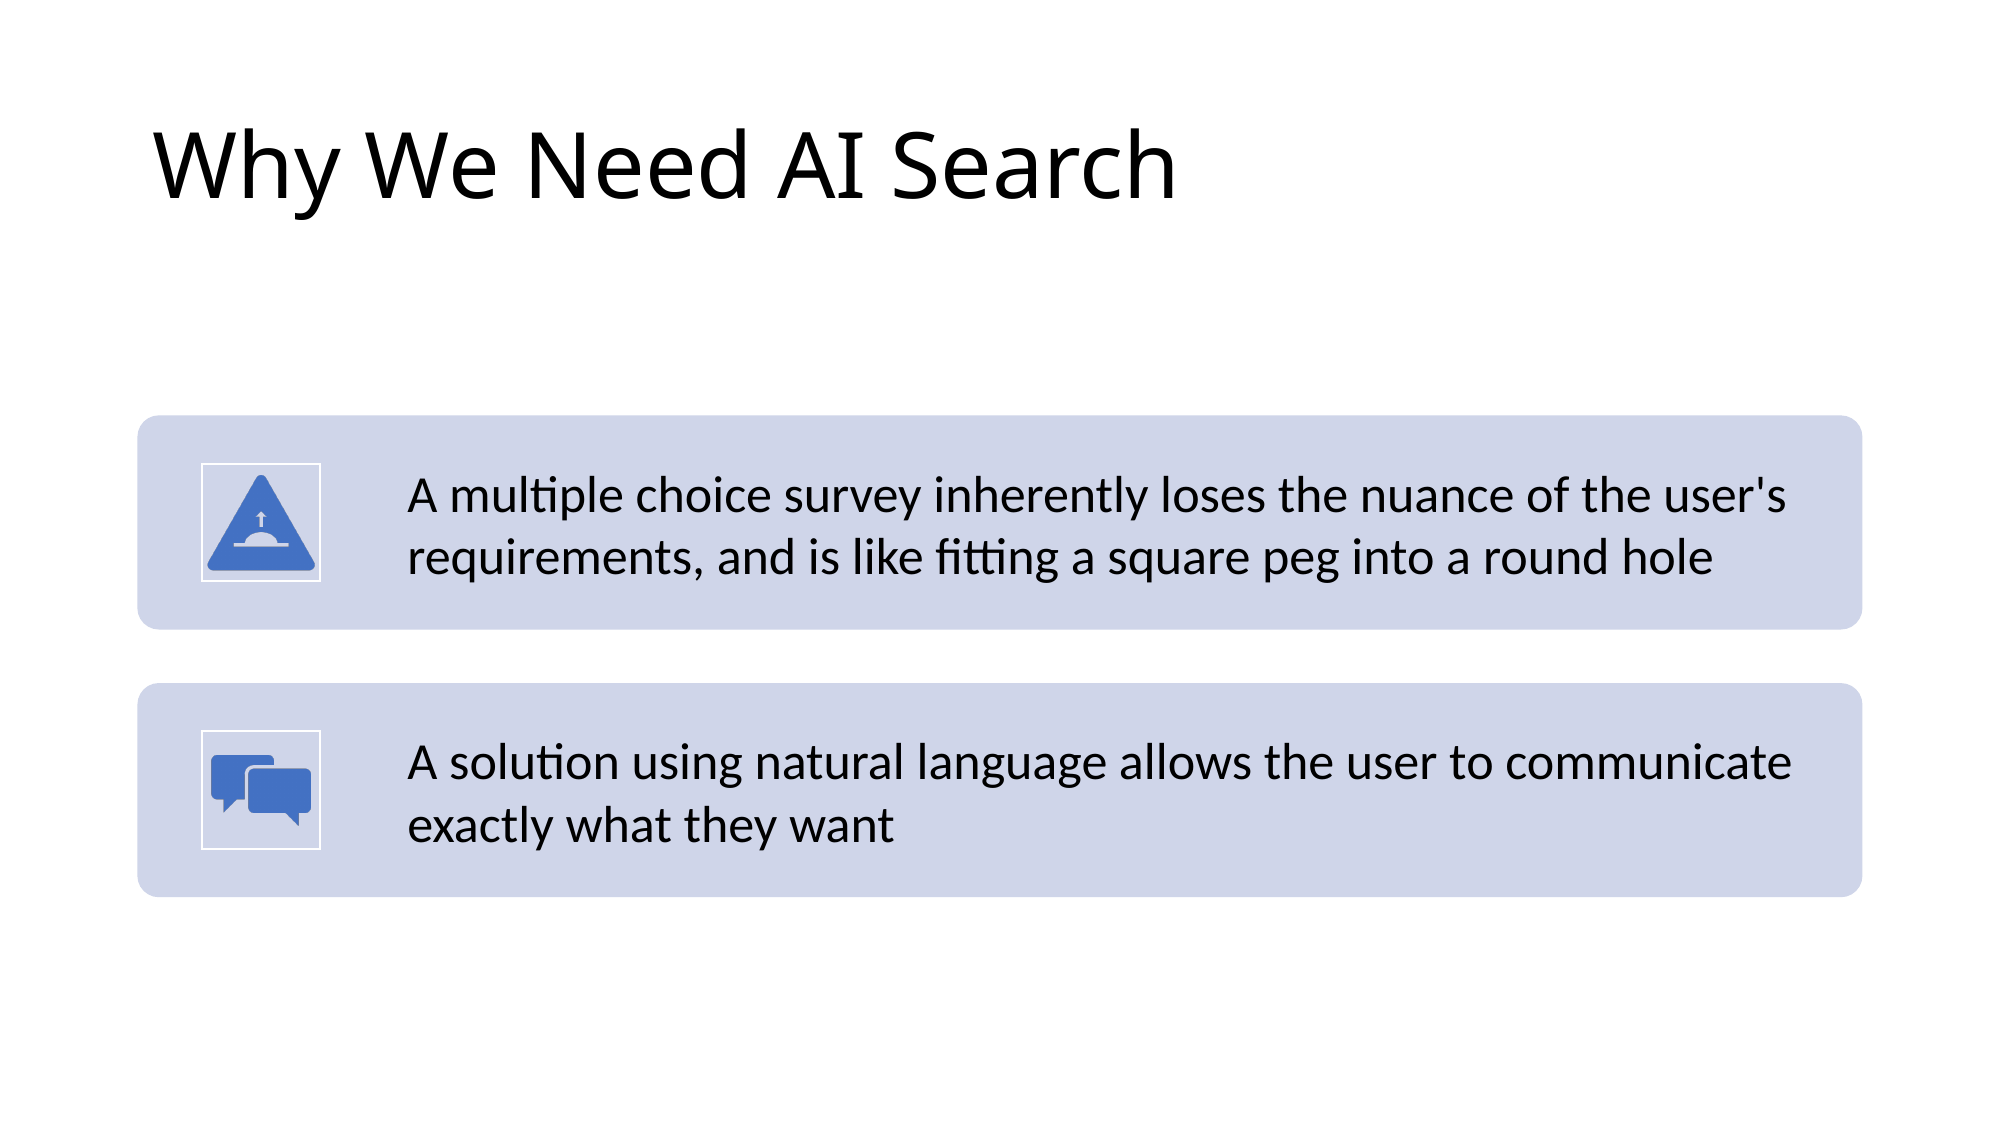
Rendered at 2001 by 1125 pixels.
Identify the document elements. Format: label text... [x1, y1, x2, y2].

title Why We Need AI Search [137, 59, 1863, 278]
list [137, 299, 1863, 1014]
